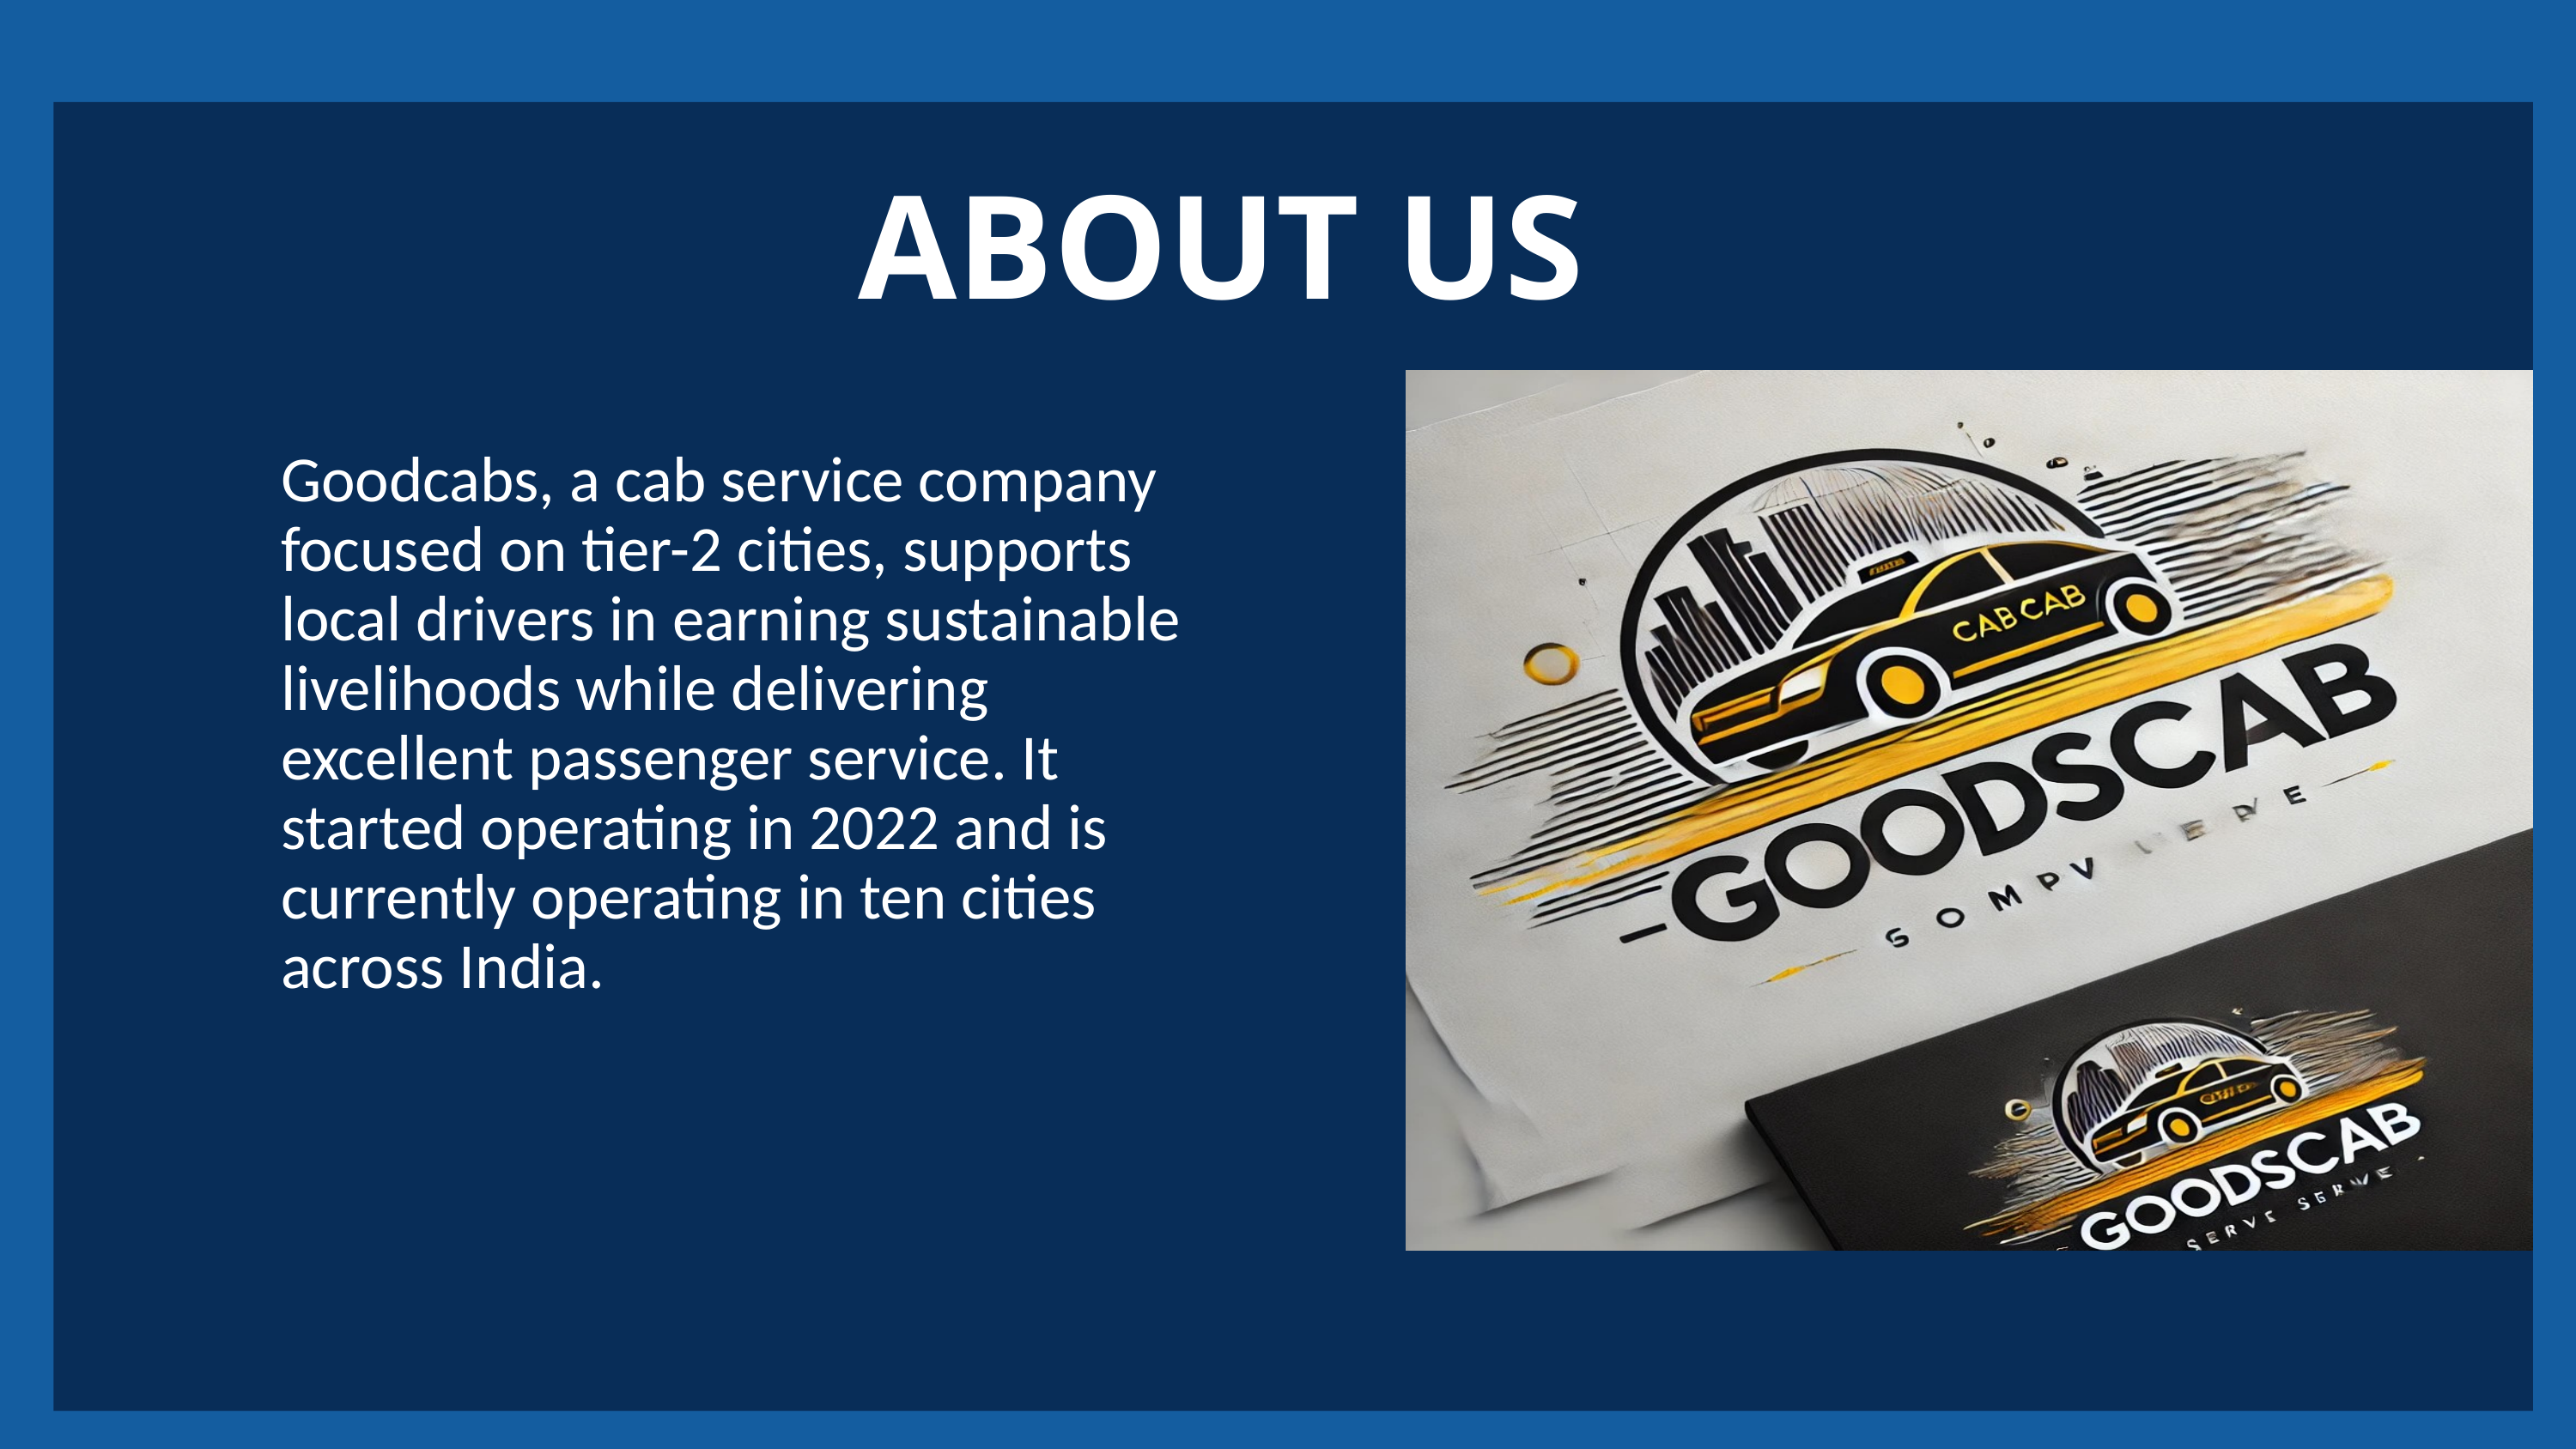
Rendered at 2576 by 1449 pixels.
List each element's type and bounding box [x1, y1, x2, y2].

picture [1406, 370, 2534, 1251]
text_box [53, 101, 2534, 1411]
